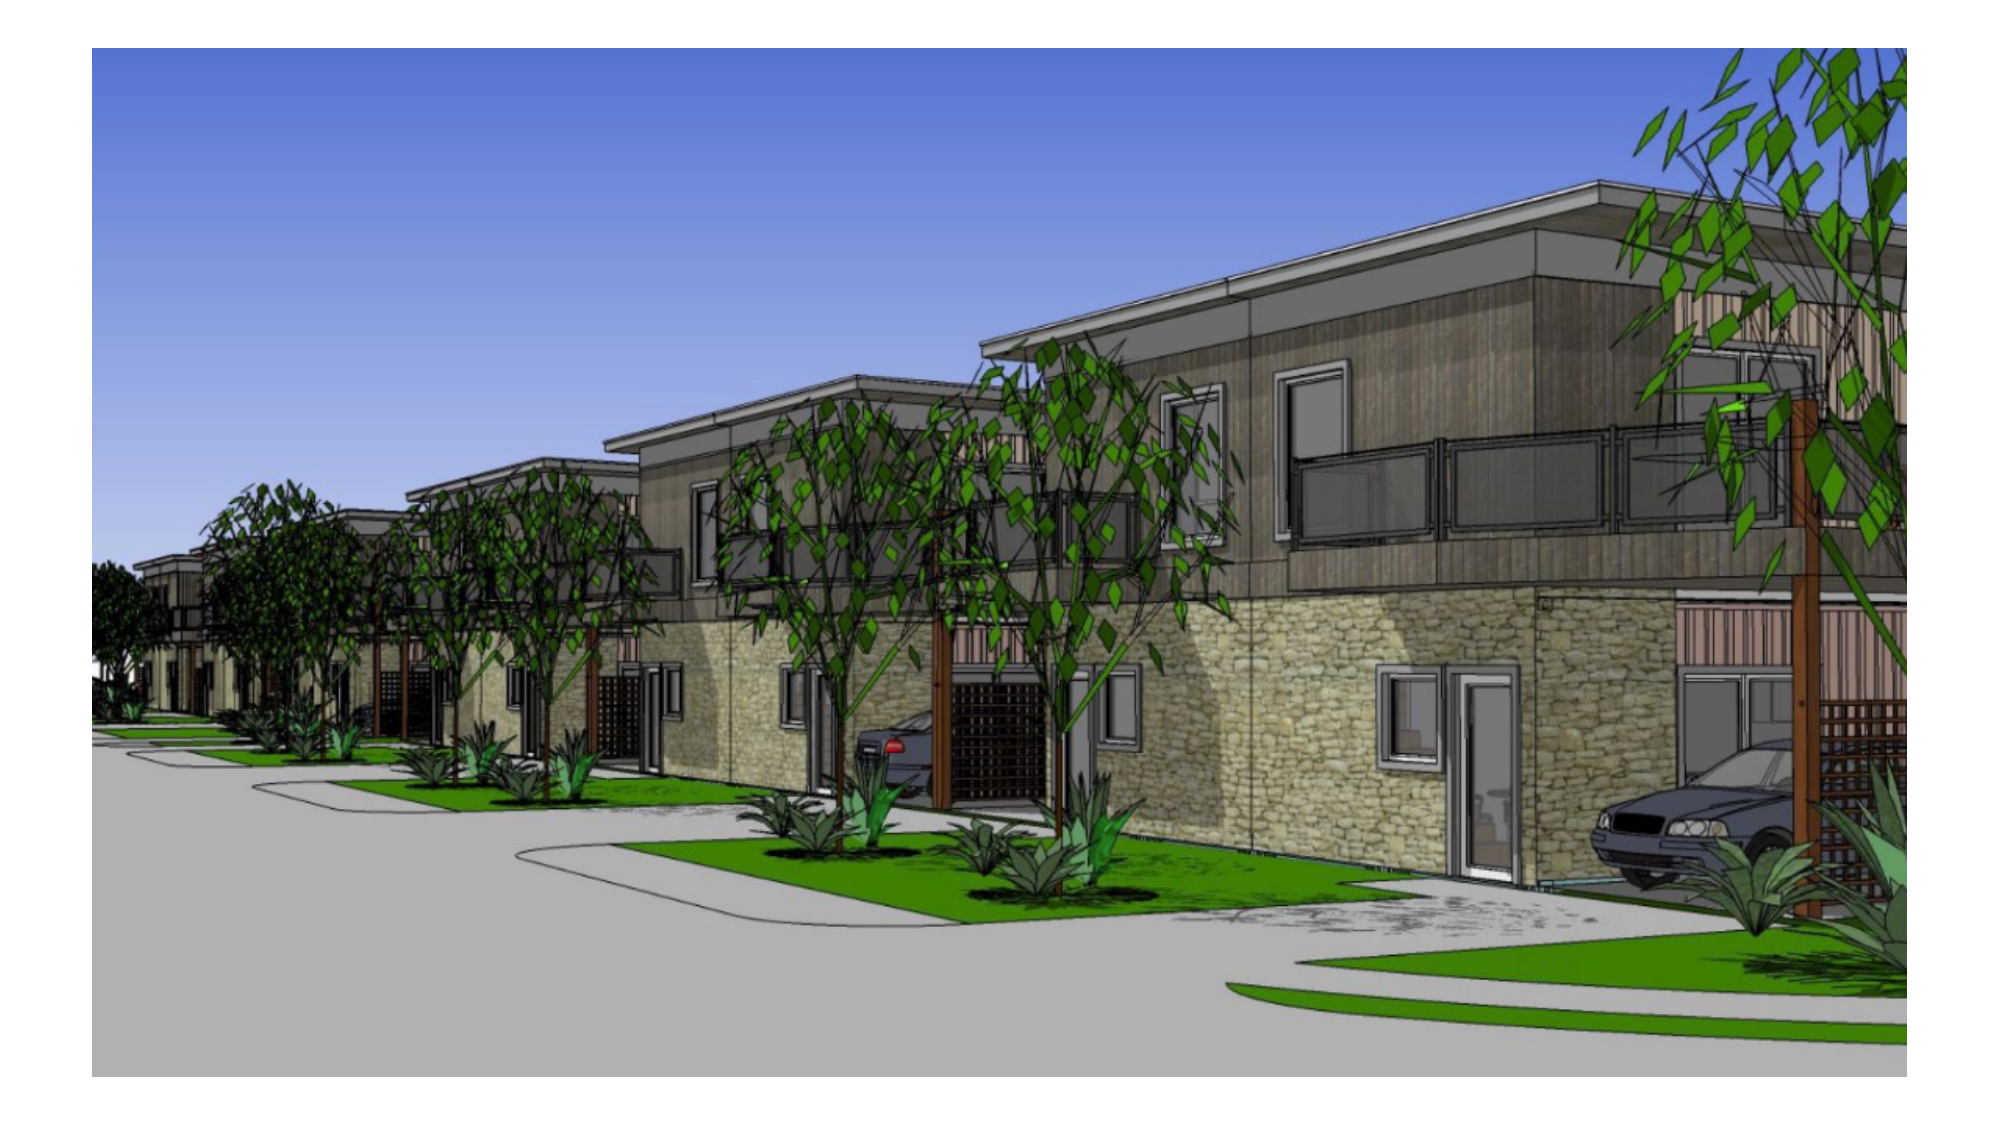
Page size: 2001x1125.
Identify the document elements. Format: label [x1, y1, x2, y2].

picture [92, 48, 1907, 1077]
